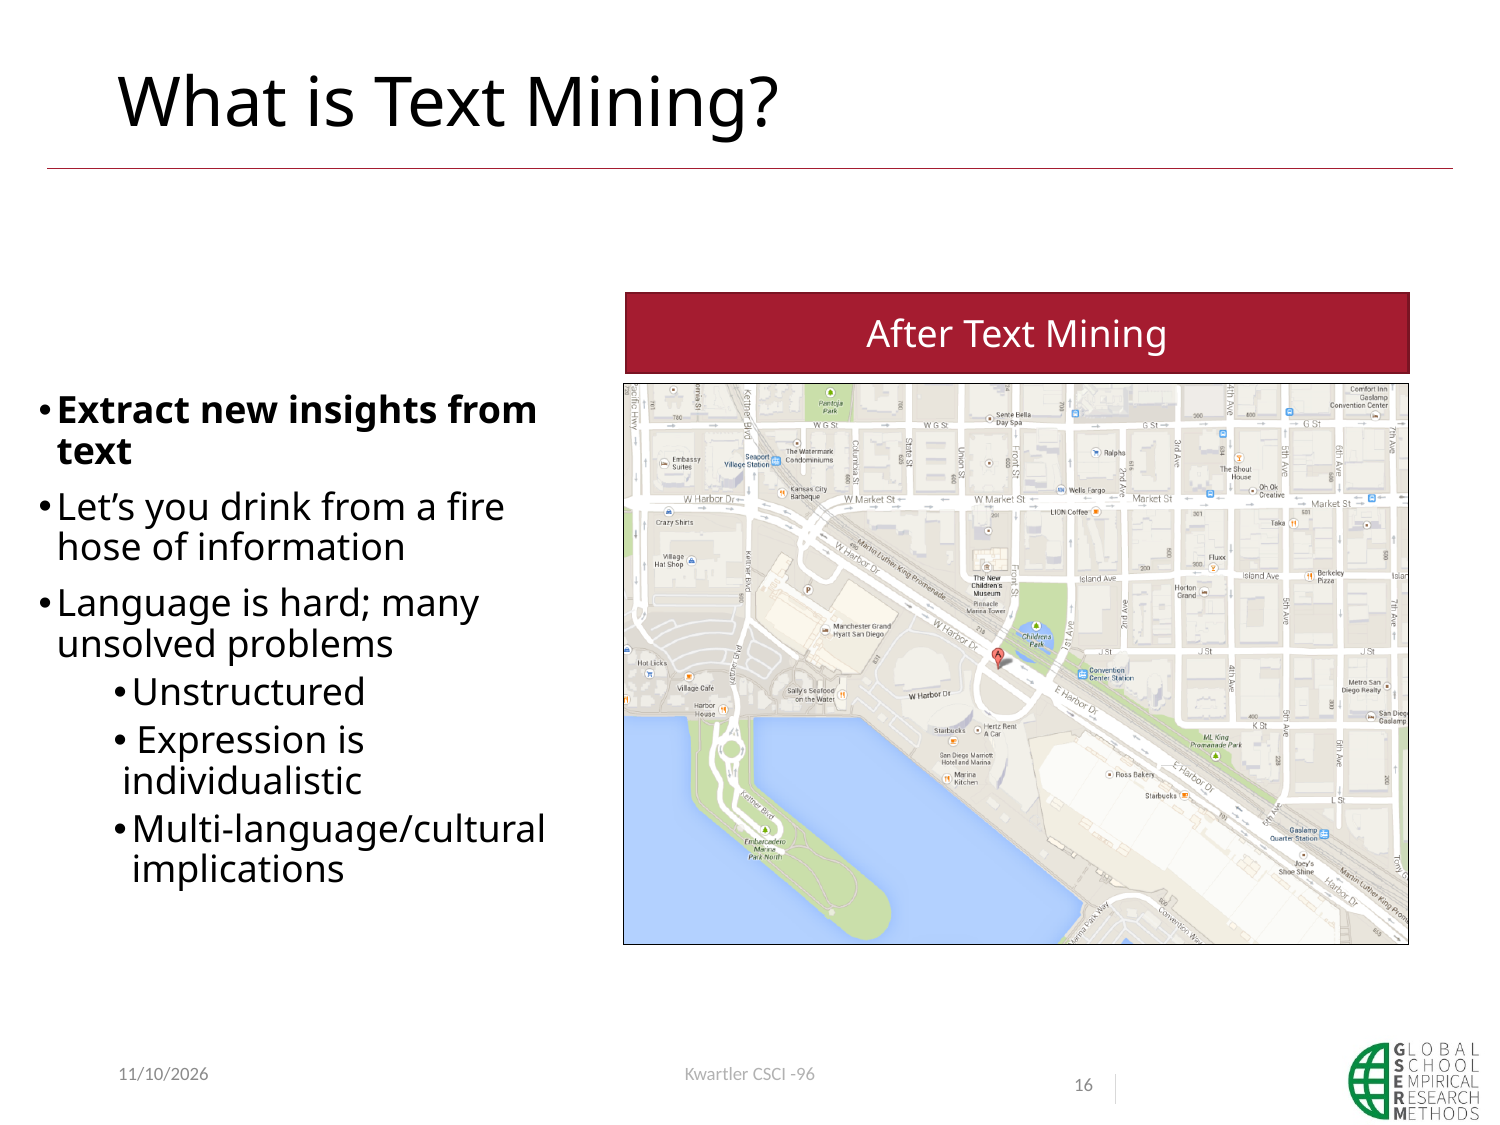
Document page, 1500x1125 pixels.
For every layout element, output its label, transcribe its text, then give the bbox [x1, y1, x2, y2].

list Extract new insights from text Let’s you drink from a fire hose of information Language is hard; many unsolved problems Unstructured Expression is individualistic Multi-language/cultural implications [23, 383, 588, 889]
picture [623, 383, 1409, 945]
picture [1342, 1035, 1500, 1125]
title What is Text Mining? [103, 59, 1397, 157]
slide_number 16 [1059, 1042, 1200, 1103]
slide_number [103, 1042, 441, 1103]
footer Kwartler CSCI -96 [496, 1042, 1004, 1103]
text_box After Text Mining [625, 292, 1410, 374]
